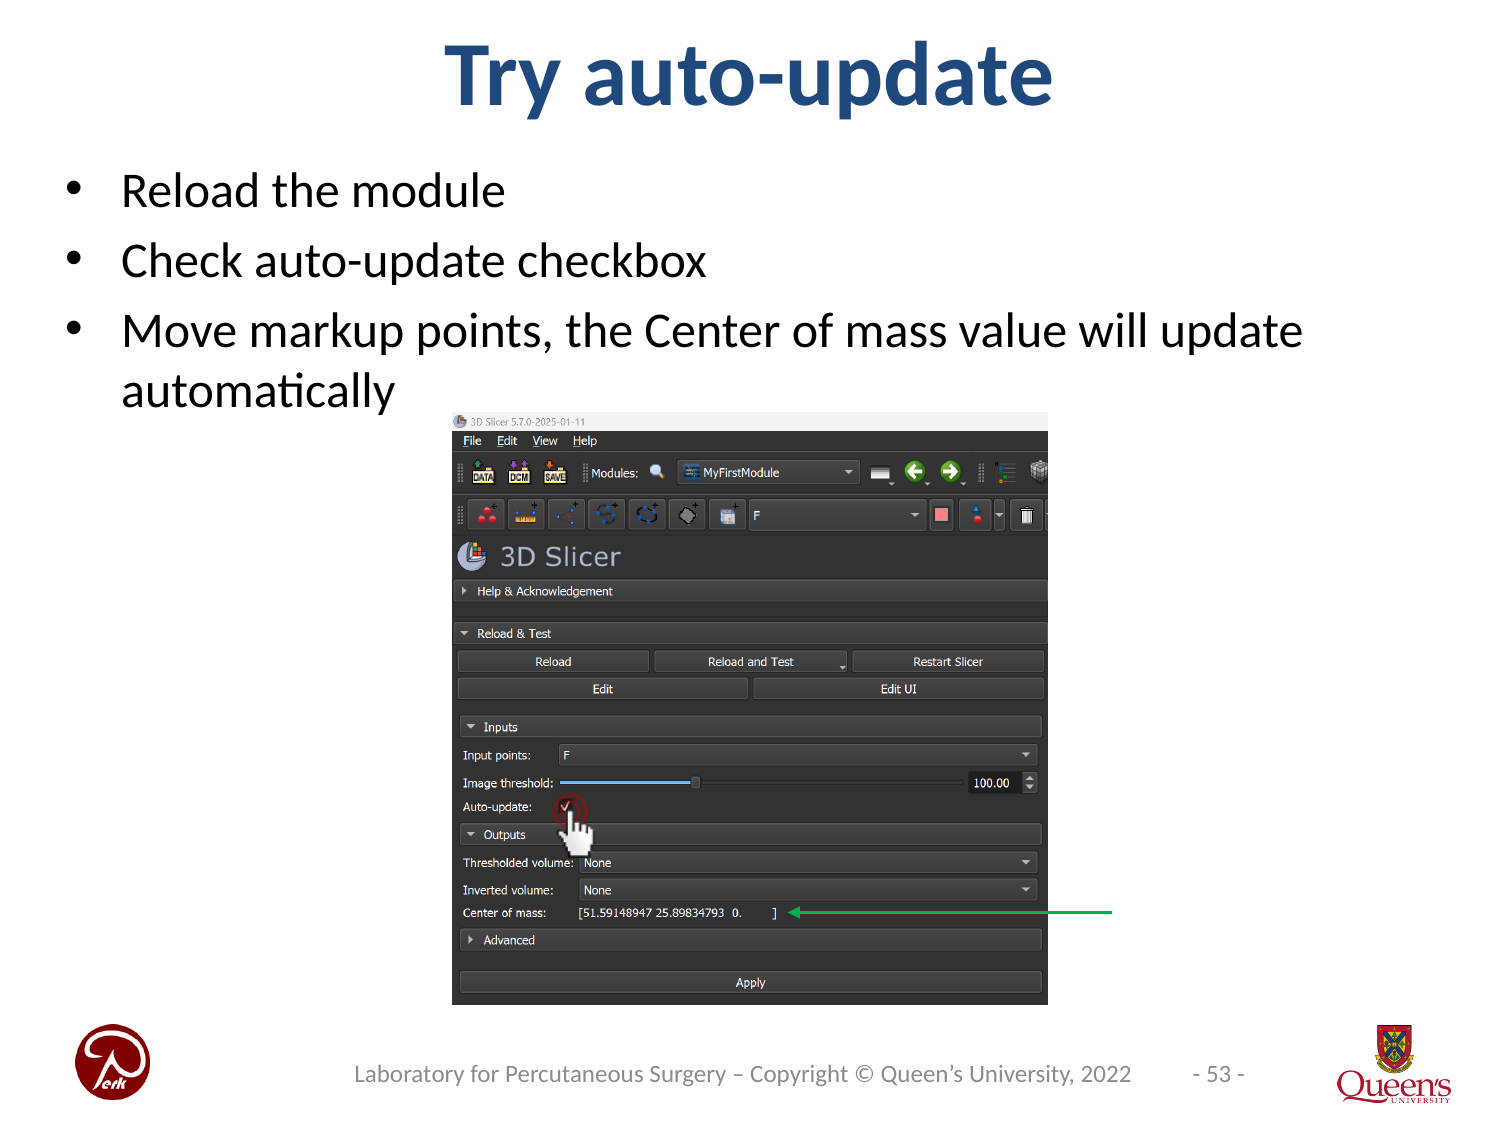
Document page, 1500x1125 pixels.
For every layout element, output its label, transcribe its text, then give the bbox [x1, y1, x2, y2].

slide_number - 53 - [1175, 1042, 1263, 1103]
text_box Try auto-update [74, 0, 1425, 138]
picture [1337, 1025, 1451, 1103]
picture [452, 412, 1048, 1005]
footer Laboratory for Percutaneous Surgery – Copyright © Queen’s University, 2022 [312, 1042, 1175, 1103]
picture [75, 1024, 150, 1100]
text_box Reload the module Check auto-update checkbox Move markup points, the Center of mass value will update automatically [50, 149, 1450, 450]
